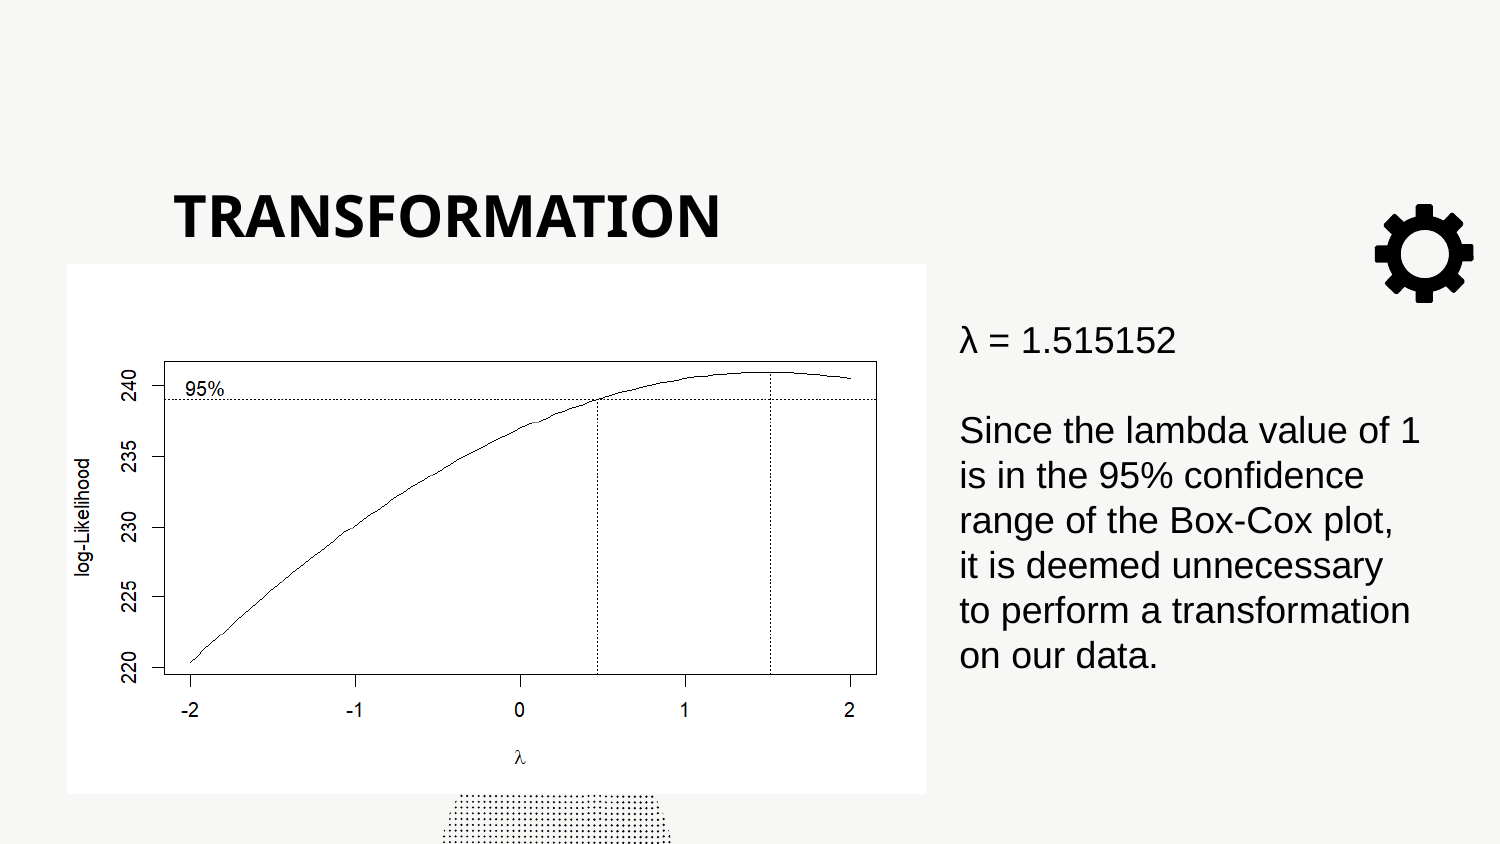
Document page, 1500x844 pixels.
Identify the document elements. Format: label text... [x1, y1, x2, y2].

picture [67, 263, 927, 794]
title TRANSFORMATION [158, 31, 763, 262]
text_box λ = 1.515152 Since the lambda value of 1 is in the 95% confidence range of the Box-Cox plot, it is deemed unnecessary to perform a transformation on our data. [944, 301, 1438, 688]
